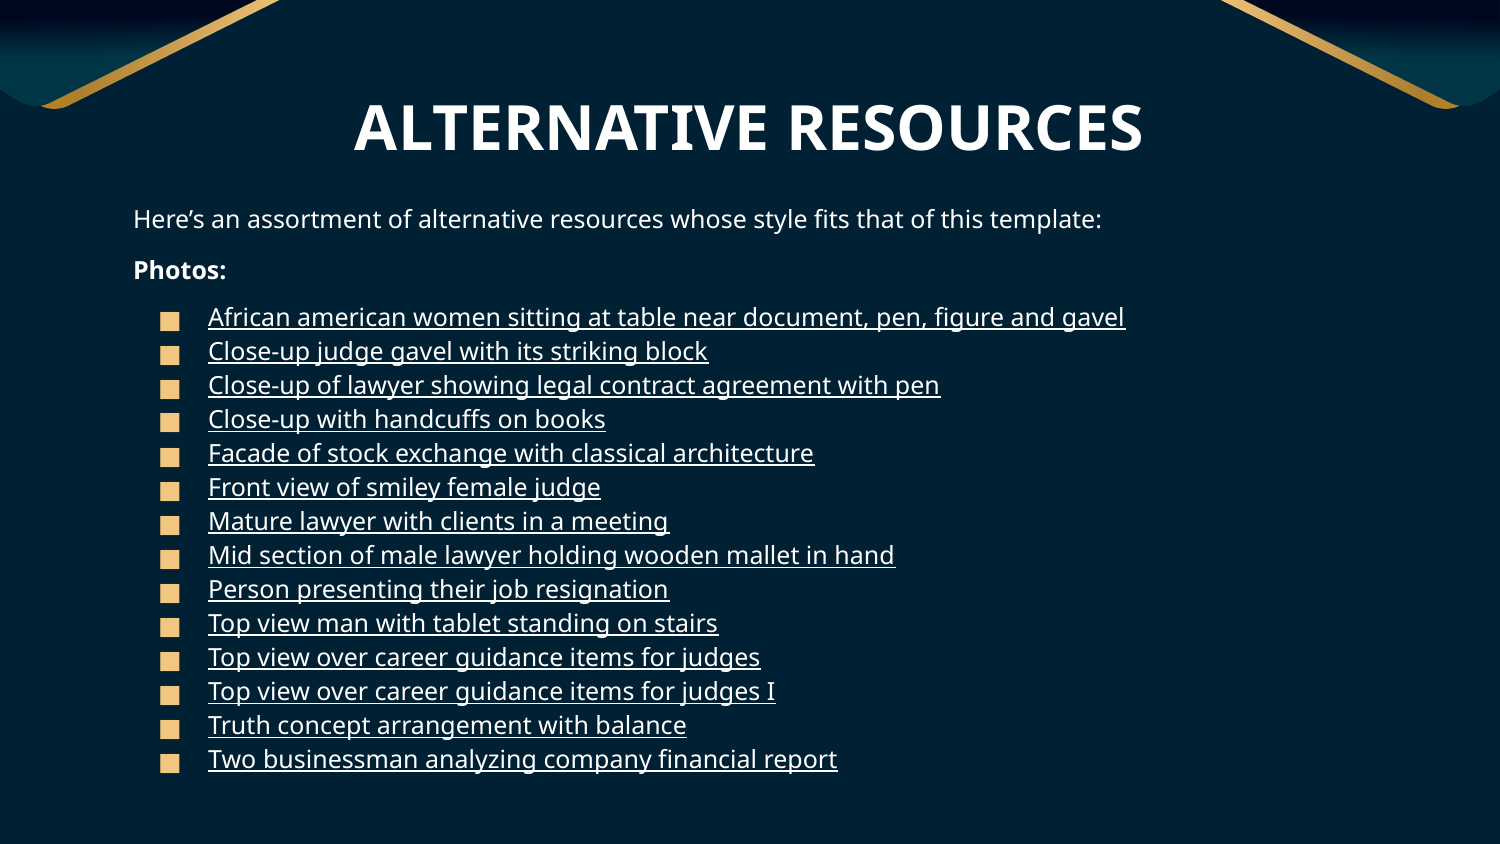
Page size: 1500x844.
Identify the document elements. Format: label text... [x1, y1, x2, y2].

title ALTERNATIVE RESOURCES [118, 87, 1382, 167]
picture [1217, 0, 1500, 109]
list Here’s an assortment of alternative resources whose style fits that of this template: Photos: African american women sitting at table near document, pen, figure and gavel Close-up judge gavel with its striking block Close-up of lawyer showing legal contract agreement with pen Close-up with handcuffs on books Facade of stock exchange with classical architecture Front view of smiley female judge Mature lawyer with clients in a meeting Mid section of male lawyer holding wooden mallet in hand Person presenting their job resignation Top view man with tablet standing on stairs Top view over career guidance items for judges Top view over career guidance items for judges I Truth concept arrangement with balance Two businessman analyzing company financial report [118, 189, 1382, 756]
picture [0, 0, 283, 109]
